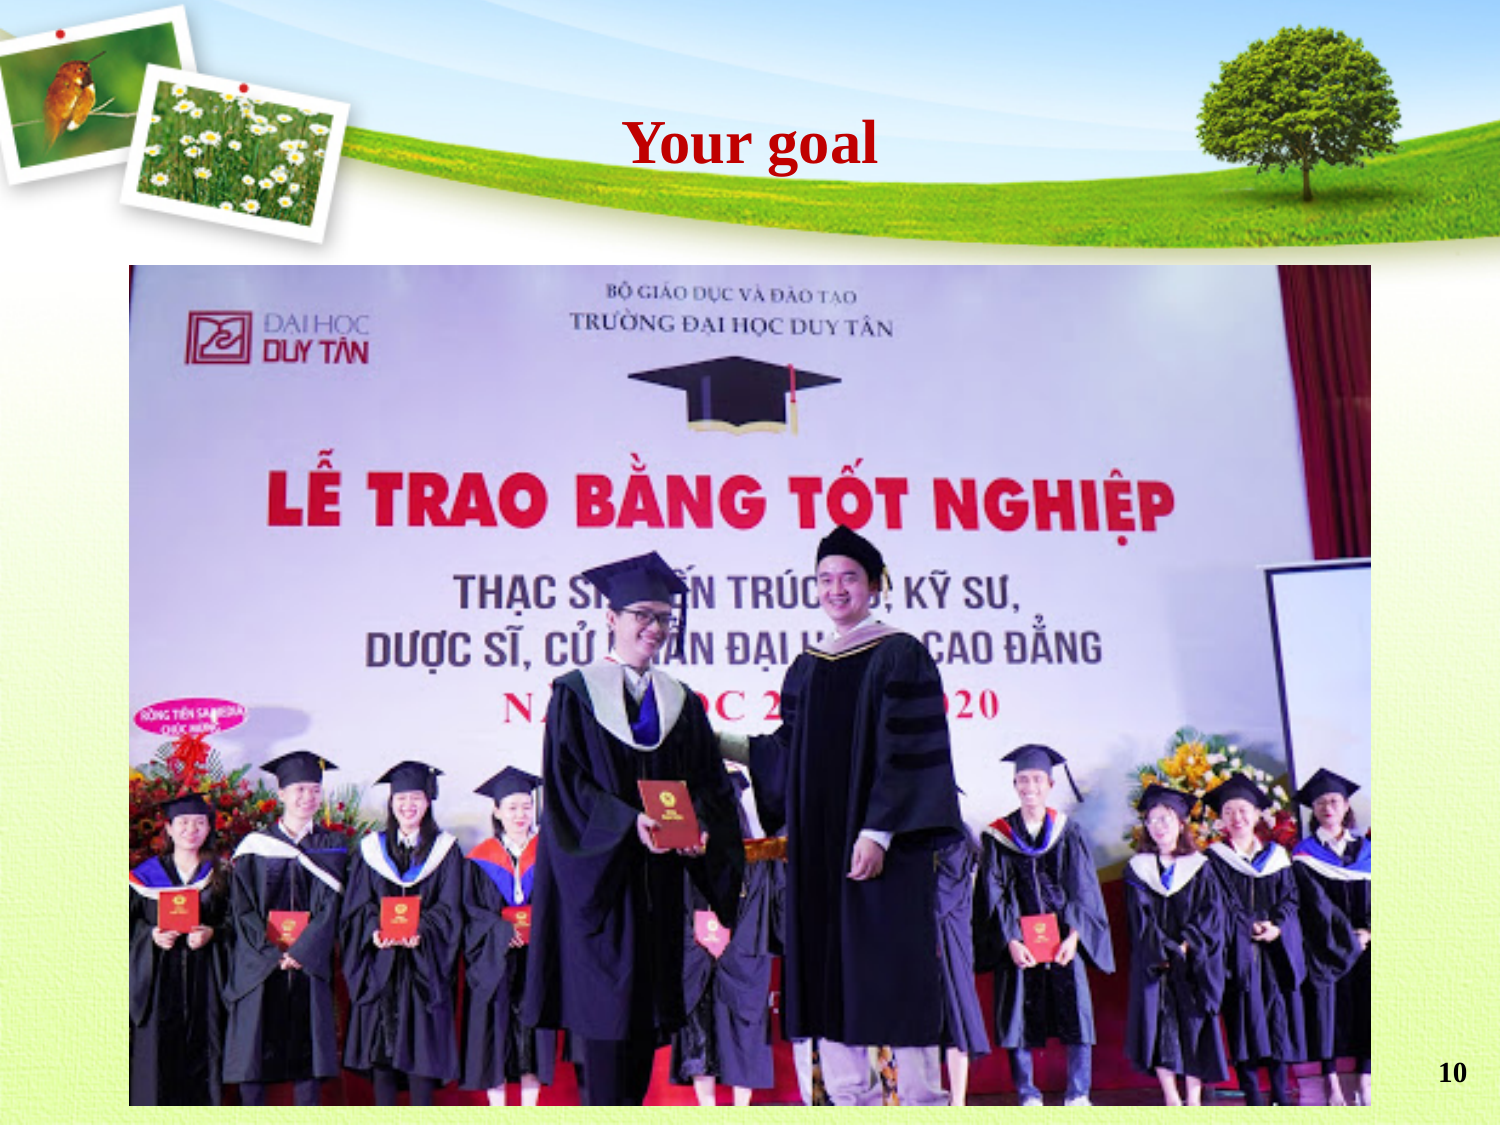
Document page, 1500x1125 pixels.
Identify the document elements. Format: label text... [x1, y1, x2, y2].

picture [0, 0, 1500, 1125]
slide_number 10 [1385, 1045, 1483, 1106]
title Your goal [75, 45, 1425, 233]
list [129, 264, 1371, 1107]
